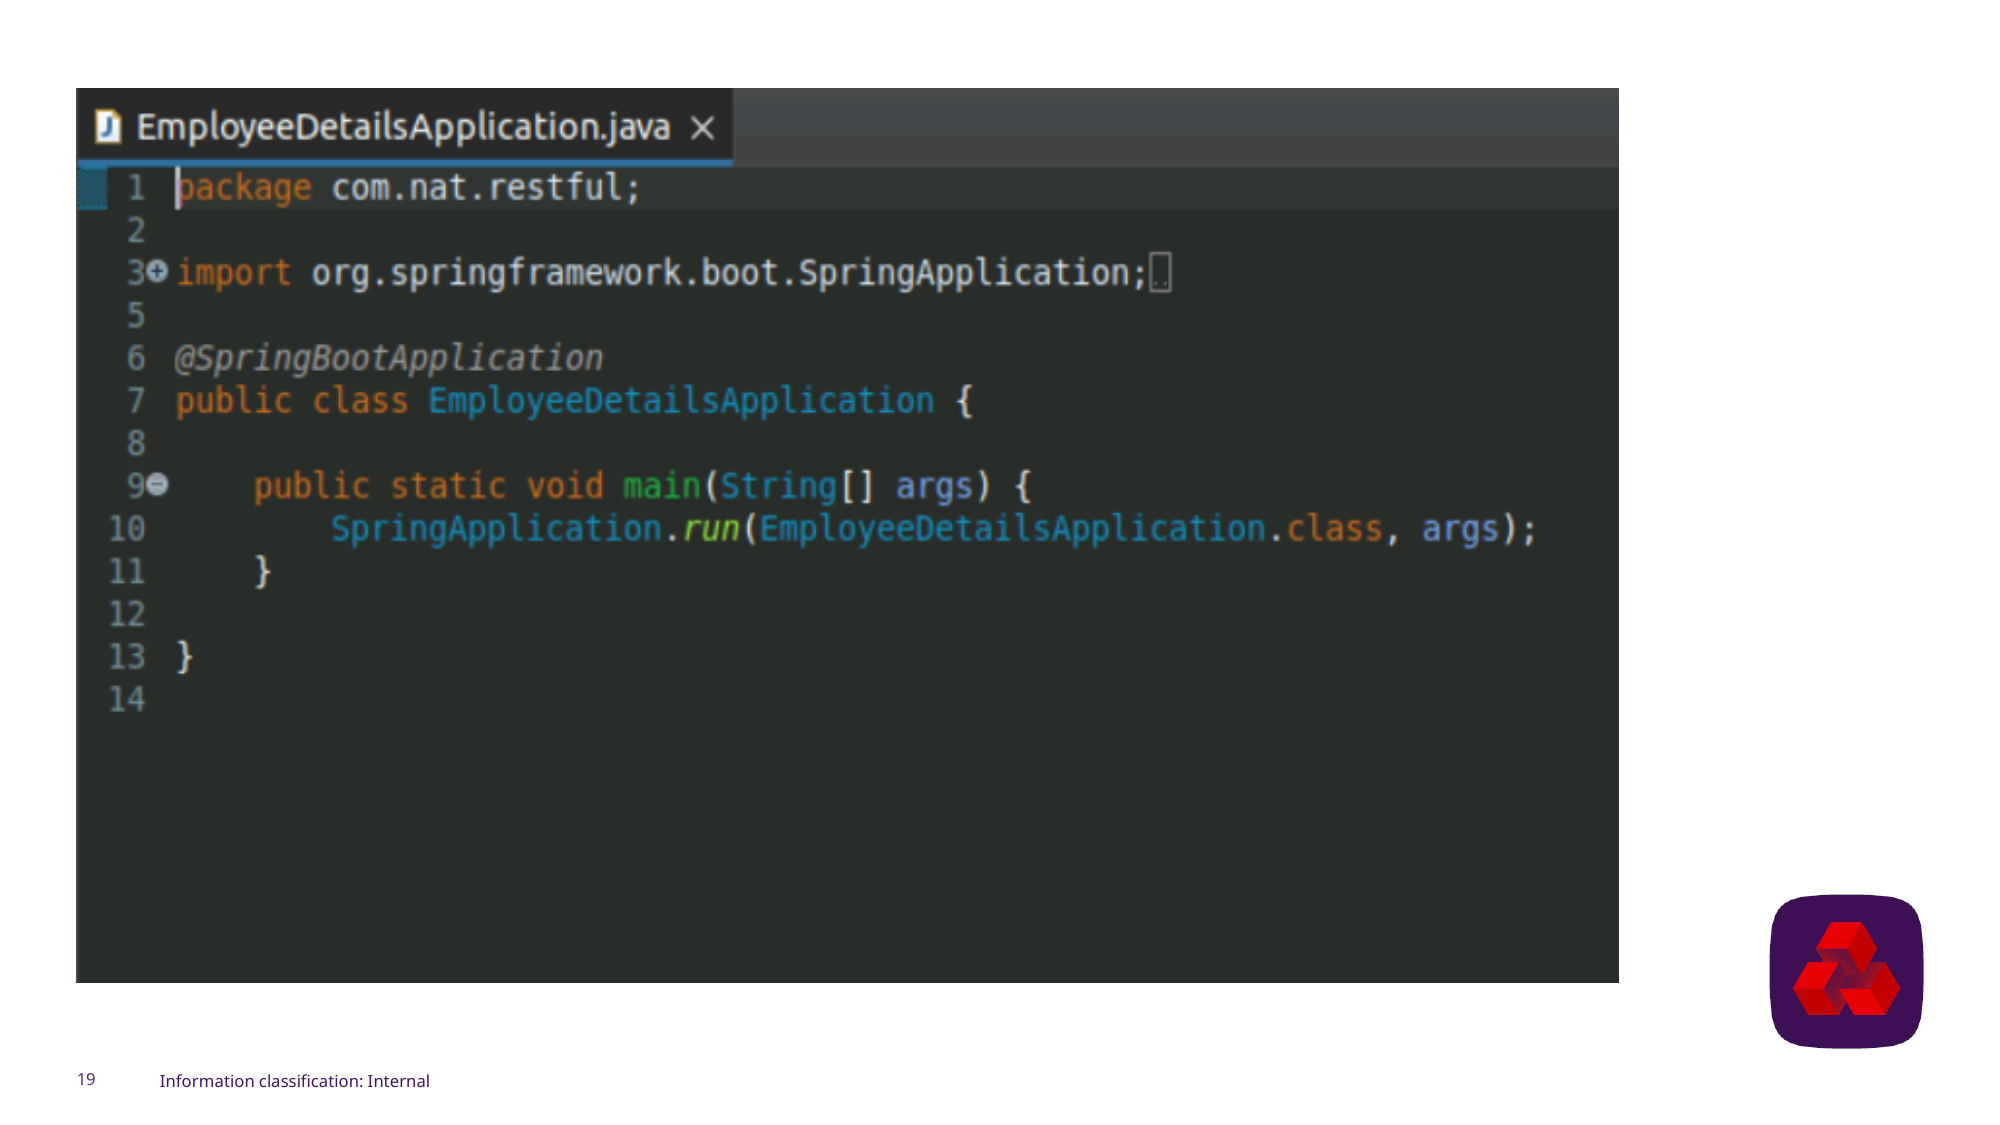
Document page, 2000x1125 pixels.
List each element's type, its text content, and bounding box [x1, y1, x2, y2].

slide_number 19 [76, 1068, 113, 1093]
picture [0, 0, 2000, 1125]
